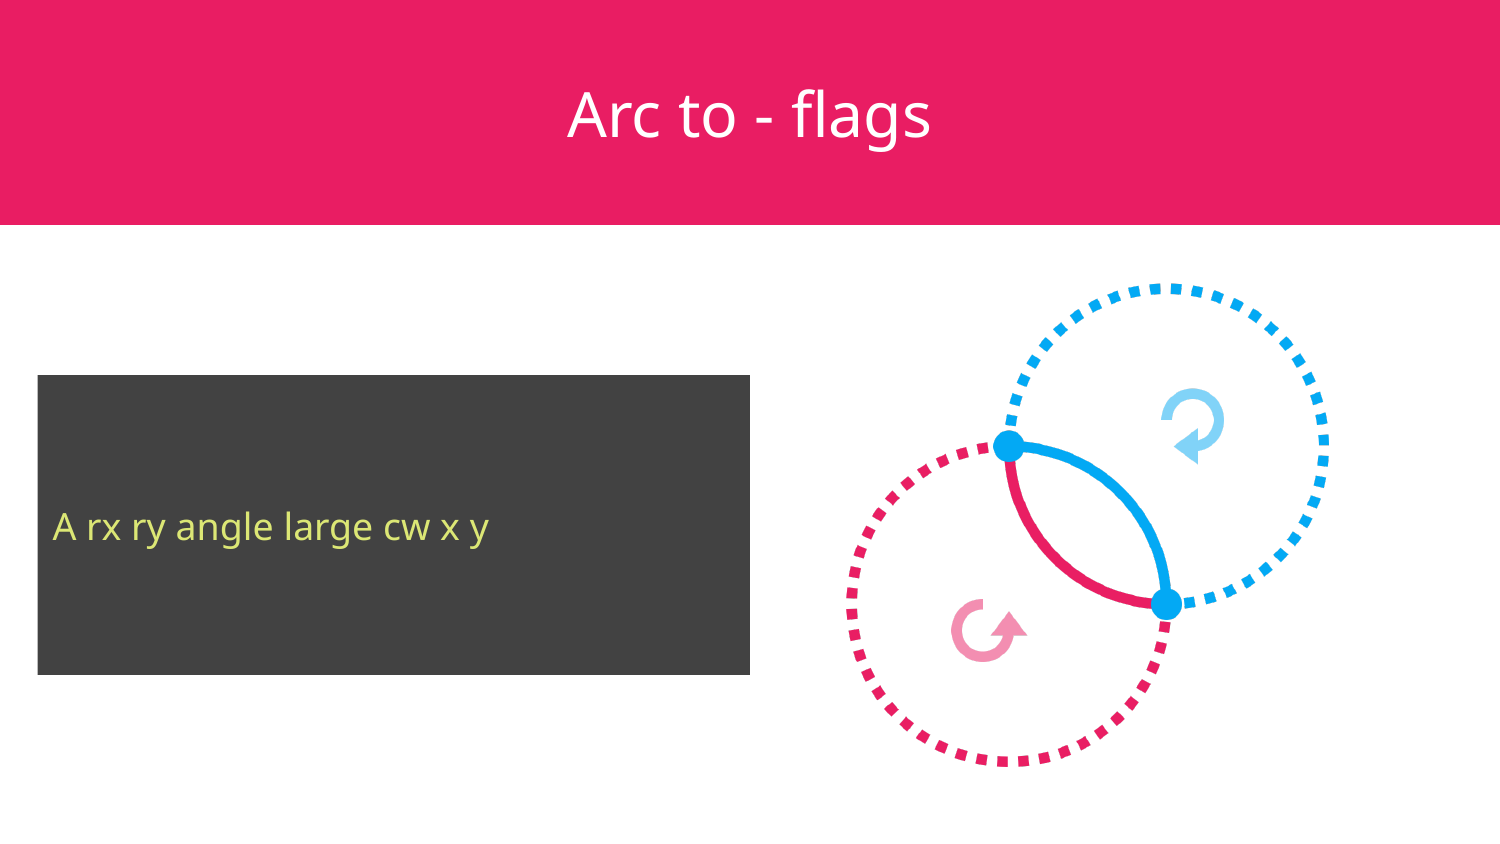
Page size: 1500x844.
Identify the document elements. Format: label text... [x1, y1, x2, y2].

list A rx ry angle large cw x y [37, 375, 750, 675]
title Arc to - flags [37, 37, 1463, 188]
picture [824, 262, 1351, 788]
